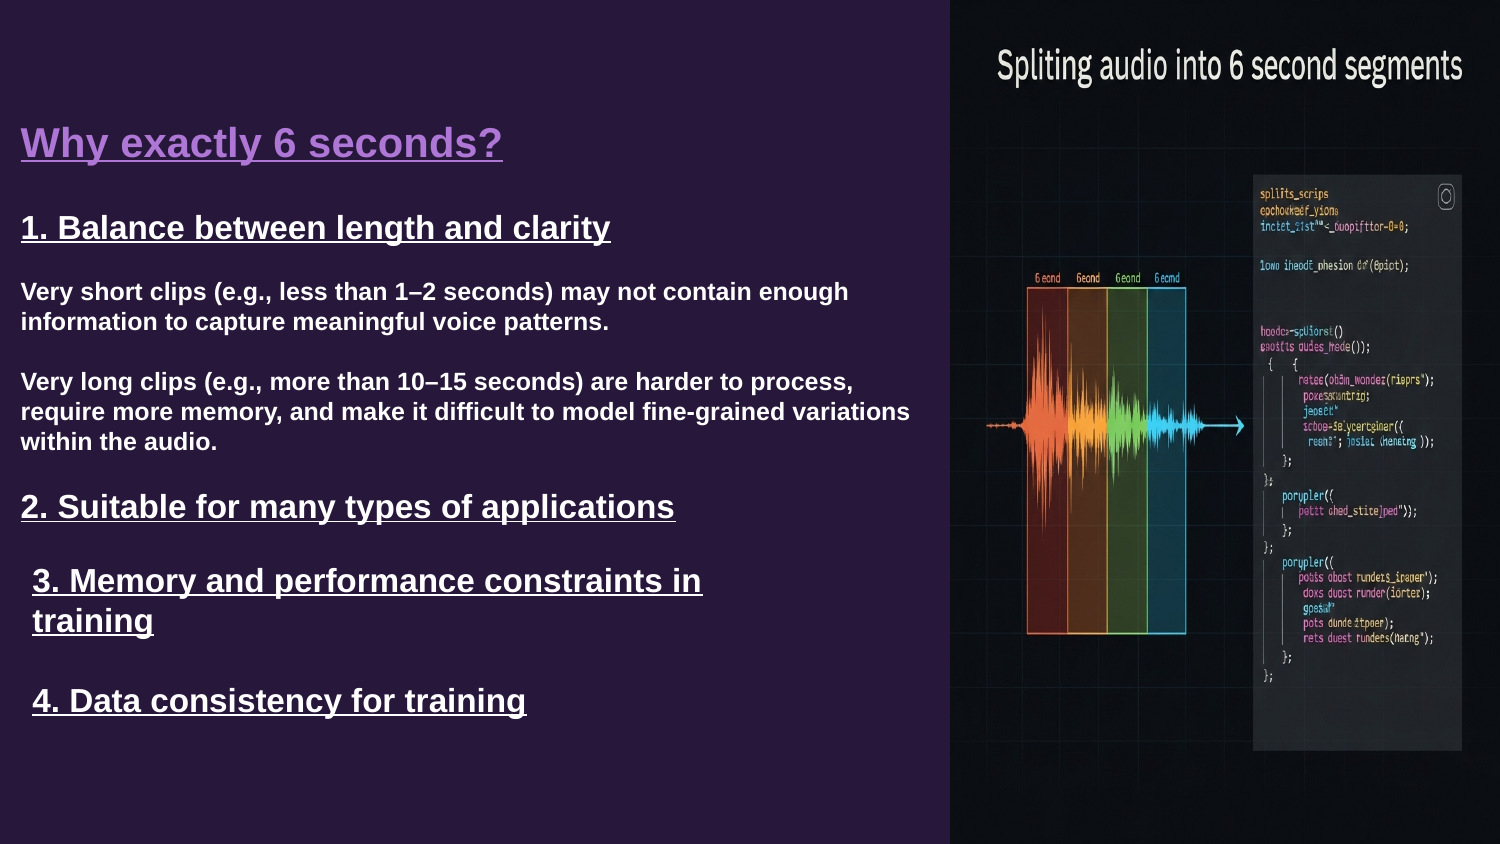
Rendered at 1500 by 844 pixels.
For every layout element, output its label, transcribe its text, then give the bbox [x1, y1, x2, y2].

picture [950, 0, 1500, 844]
text_box Why exactly 6 seconds? 1. Balance between length and clarity Very short clips (e.g., less than 1–2 seconds) may not contain enough information to capture meaningful voice patterns. Very long clips (e.g., more than 10–15 seconds) are harder to process, require more memory, and make it difficult to model fine-grained variations within the audio. 2. Suitable for many types of applications [5, 108, 945, 844]
text_box 3. Memory and performance constraints in training 4. Data consistency for training [17, 551, 768, 806]
